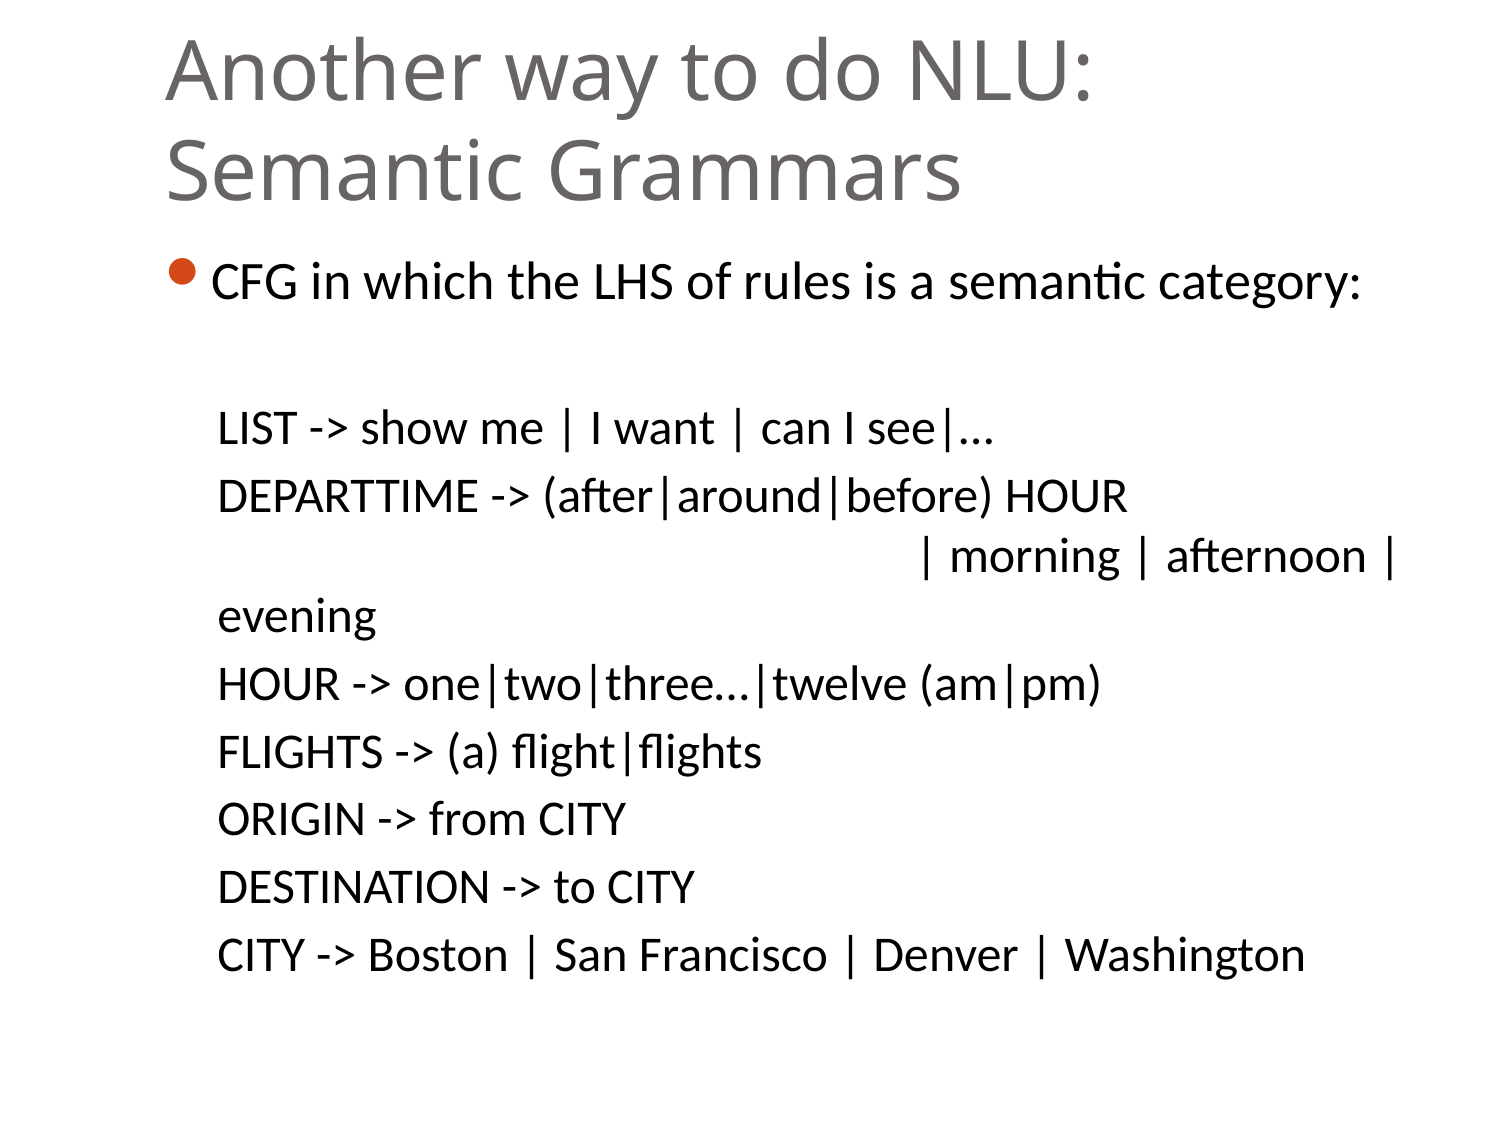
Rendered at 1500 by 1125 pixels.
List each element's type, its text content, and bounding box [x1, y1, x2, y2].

title Another way to do NLU: Semantic Grammars [149, 44, 1426, 233]
list CFG in which the LHS of rules is a semantic category: LIST -> show me | I want | can I see|… DEPARTTIME -> (after|around|before) HOUR | morning | afternoon | evening HOUR -> one|two|three…|twelve (am|pm) FLIGHTS -> (a) flight|flights ORIGIN -> from CITY DESTINATION -> to CITY CITY -> Boston | San Francisco | Denver | Washington [149, 237, 1426, 988]
